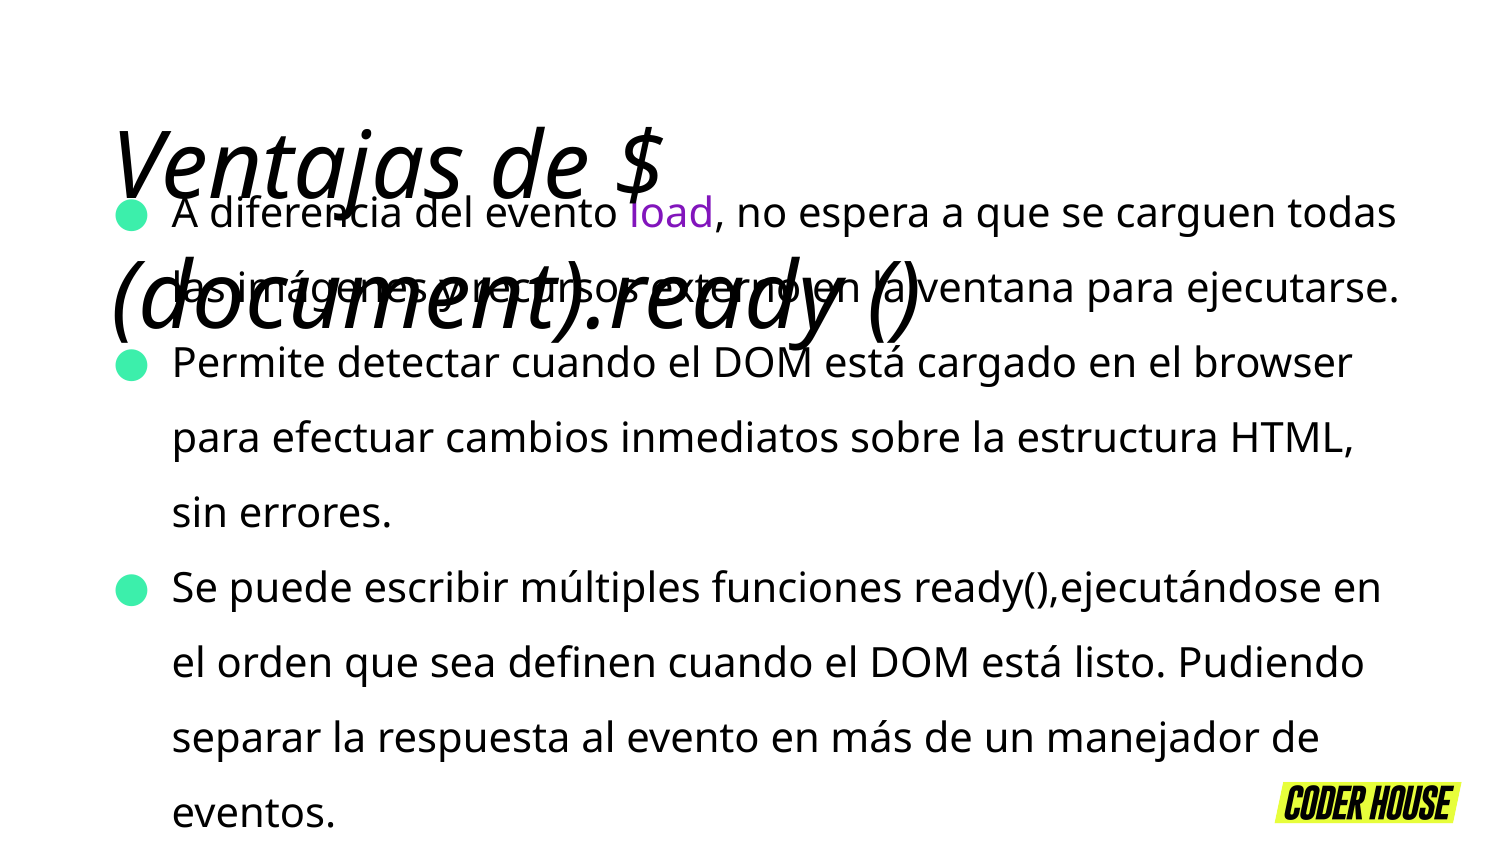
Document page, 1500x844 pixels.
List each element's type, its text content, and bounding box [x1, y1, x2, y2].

text_box Ventajas de $(document).ready () [96, 73, 1404, 236]
text_box A diferencia del evento load, no espera a que se carguen todas las imágenes y recursos externo en la ventana para ejecutarse. Permite detectar cuando el DOM está cargado en el browser para efectuar cambios inmediatos sobre la estructura HTML, sin errores. Se puede escribir múltiples funciones ready(),ejecutándose en el orden que sea definen cuando el DOM está listo. Pudiendo separar la respuesta al evento en más de un manejador de eventos. [81, 277, 1419, 758]
picture [1270, 775, 1466, 831]
